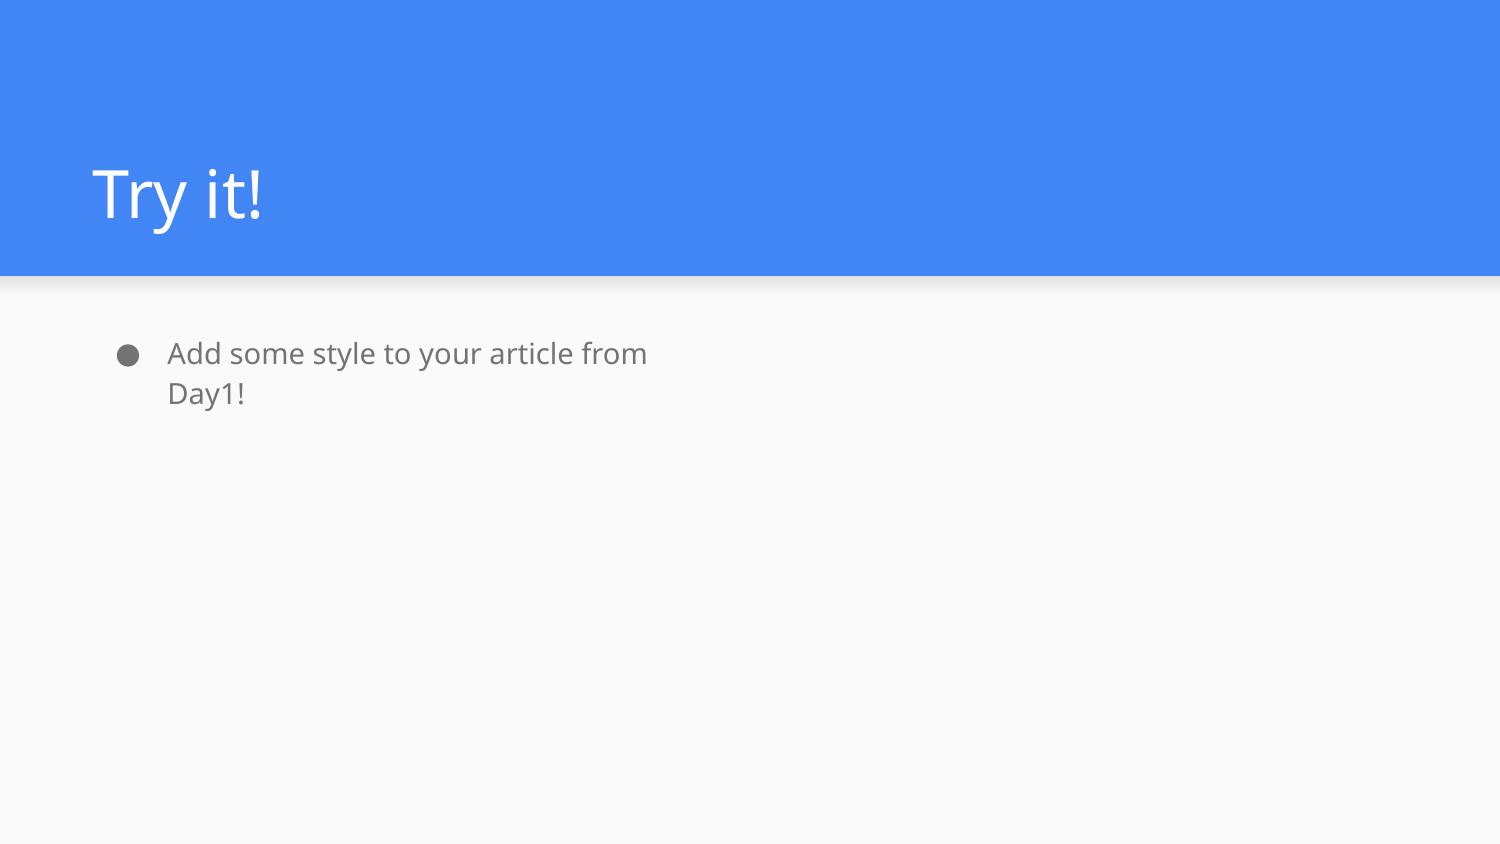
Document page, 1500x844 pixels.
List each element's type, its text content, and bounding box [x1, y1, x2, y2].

list Add some style to your article from Day1! [77, 314, 734, 760]
title Try it! [77, 121, 1427, 248]
